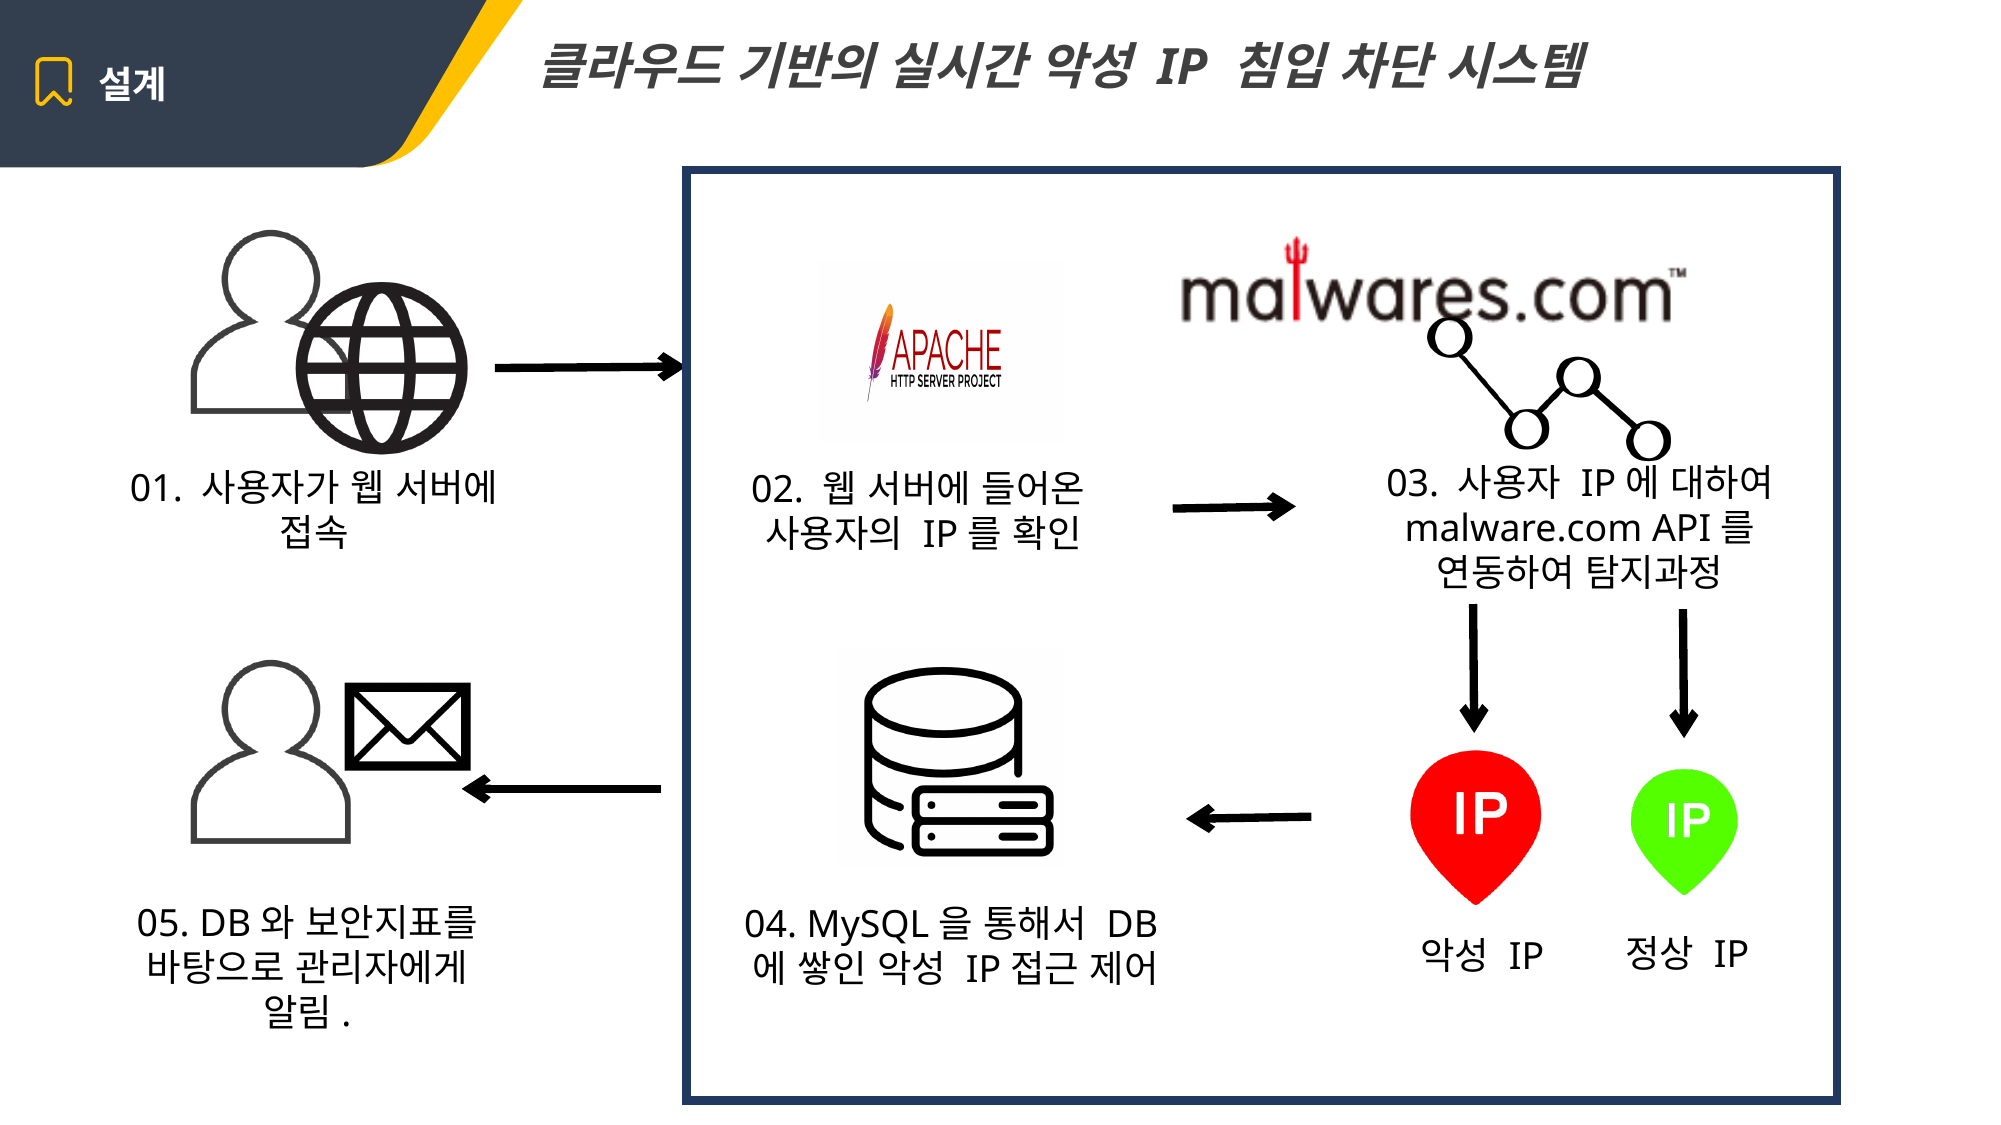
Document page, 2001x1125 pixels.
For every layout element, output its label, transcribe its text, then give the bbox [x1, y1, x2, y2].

text_box [371, 0, 525, 168]
text_box 04. MySQL을 통해서 DB에 쌓인 악성 IP접근 제어 [726, 892, 1185, 998]
picture [1621, 769, 1747, 895]
text_box 클라우드 기반의 실시간 악성 IP 침입 차단 시스템 [522, 0, 1940, 103]
text_box 05. DB와 보안지표를 바탕으로 관리자에게 알림. [101, 891, 514, 1042]
text_box 악성 IP [1386, 924, 1583, 985]
picture [835, 646, 1065, 867]
text_box [35, 57, 73, 106]
text_box [685, 169, 1838, 1102]
picture [1169, 217, 1729, 511]
text_box 정상 IP [1610, 922, 1783, 983]
picture [818, 260, 1065, 445]
text_box [365, 0, 488, 168]
picture [1398, 750, 1553, 905]
picture [177, 651, 483, 844]
text_box 01. 사용자가 웹 서버에 접속 [85, 457, 544, 562]
text_box 설계 [0, 0, 365, 169]
picture [177, 227, 495, 482]
